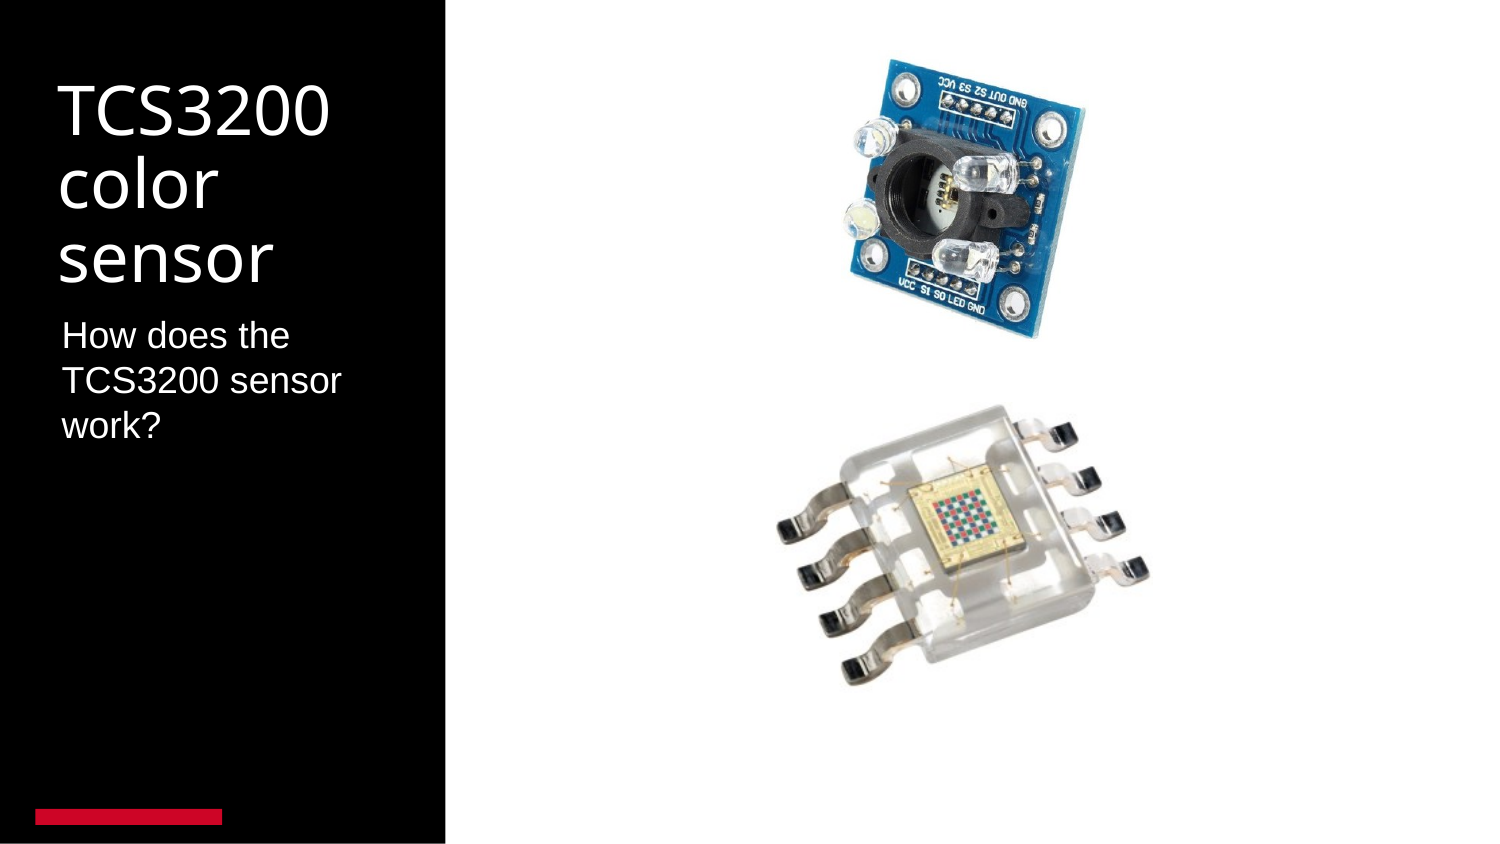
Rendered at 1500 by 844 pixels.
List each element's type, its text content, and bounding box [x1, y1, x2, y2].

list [774, 401, 1153, 694]
title TCS3200 color sensor [42, 69, 396, 308]
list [840, 50, 1090, 342]
text_box How does the TCS3200 sensor work? [46, 303, 396, 455]
